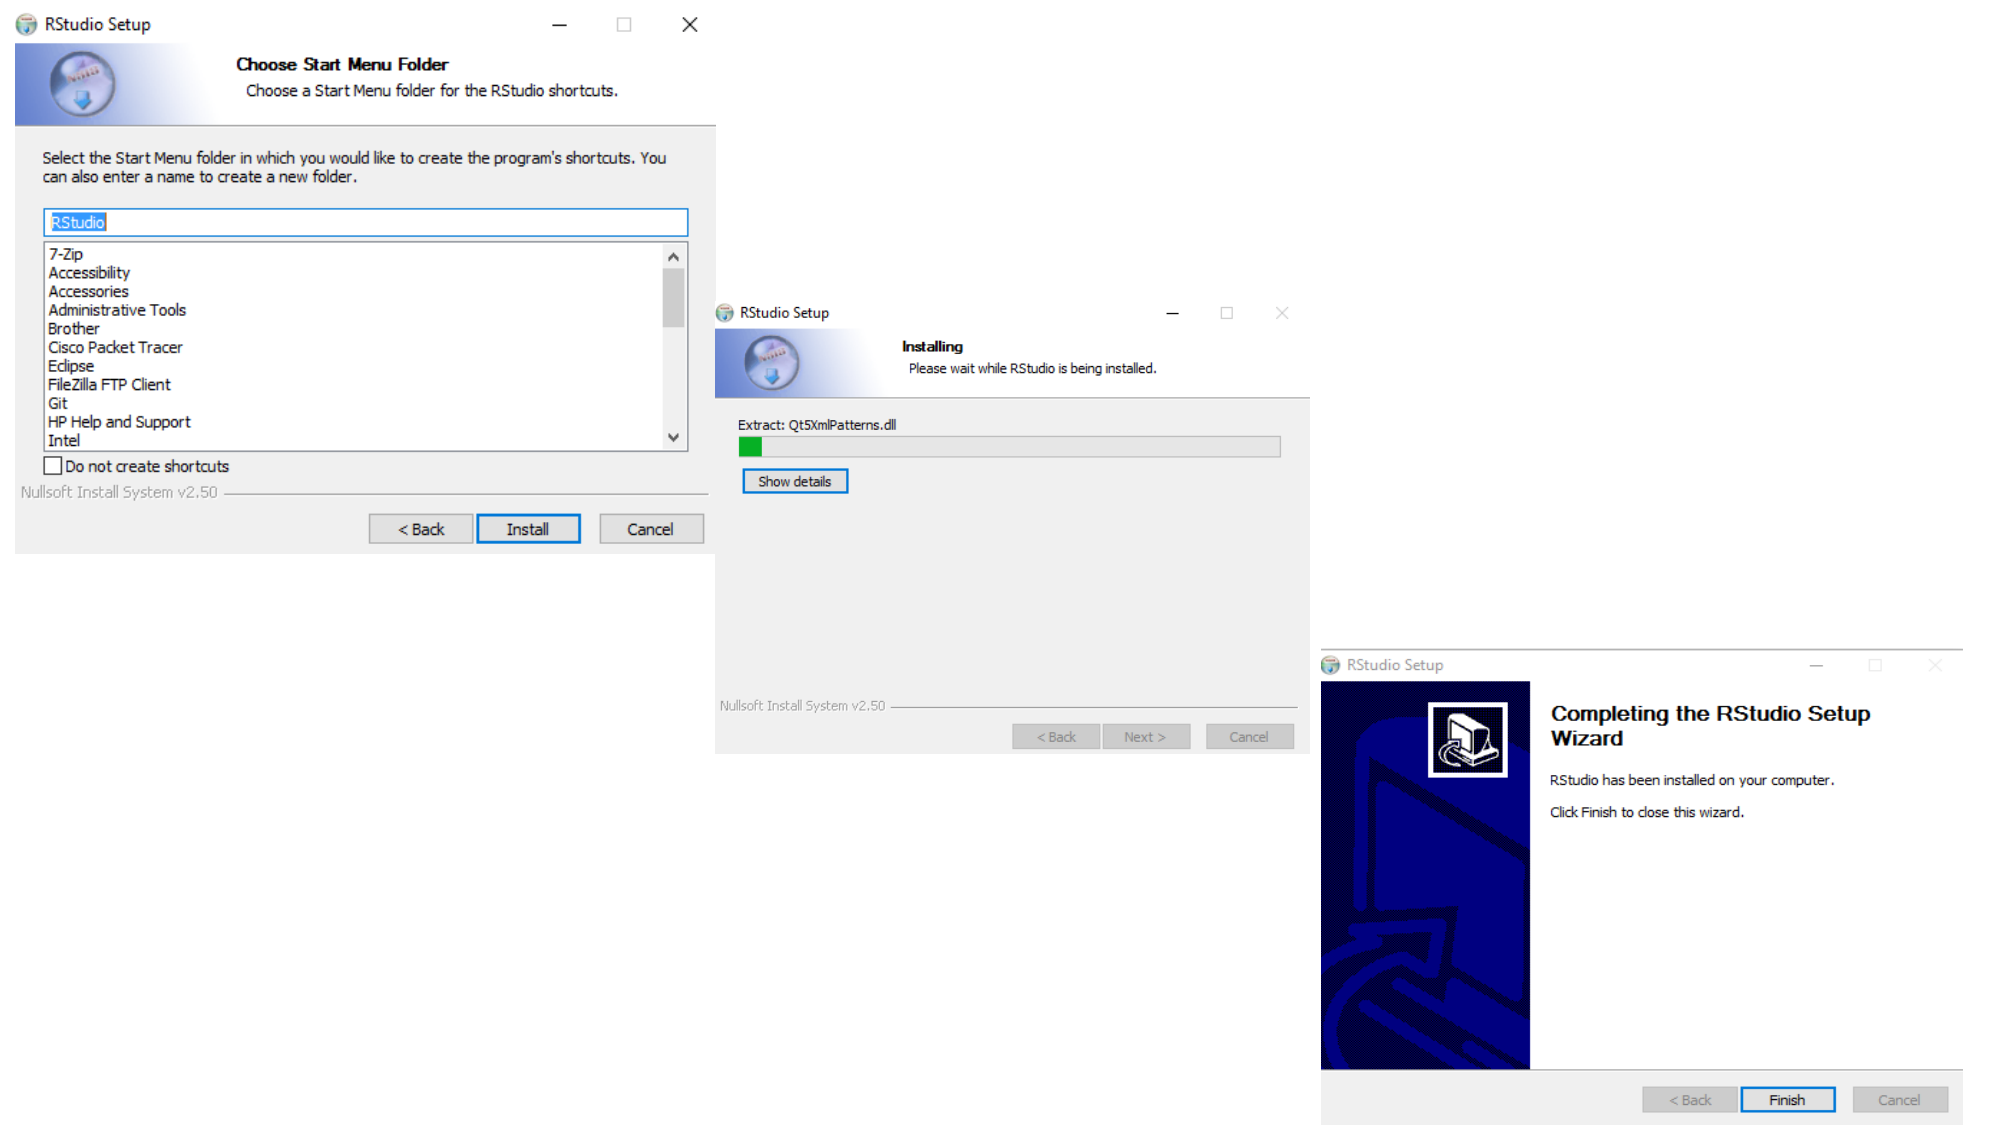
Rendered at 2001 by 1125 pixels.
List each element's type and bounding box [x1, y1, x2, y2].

picture [1321, 648, 1963, 1125]
picture [14, 9, 1310, 754]
